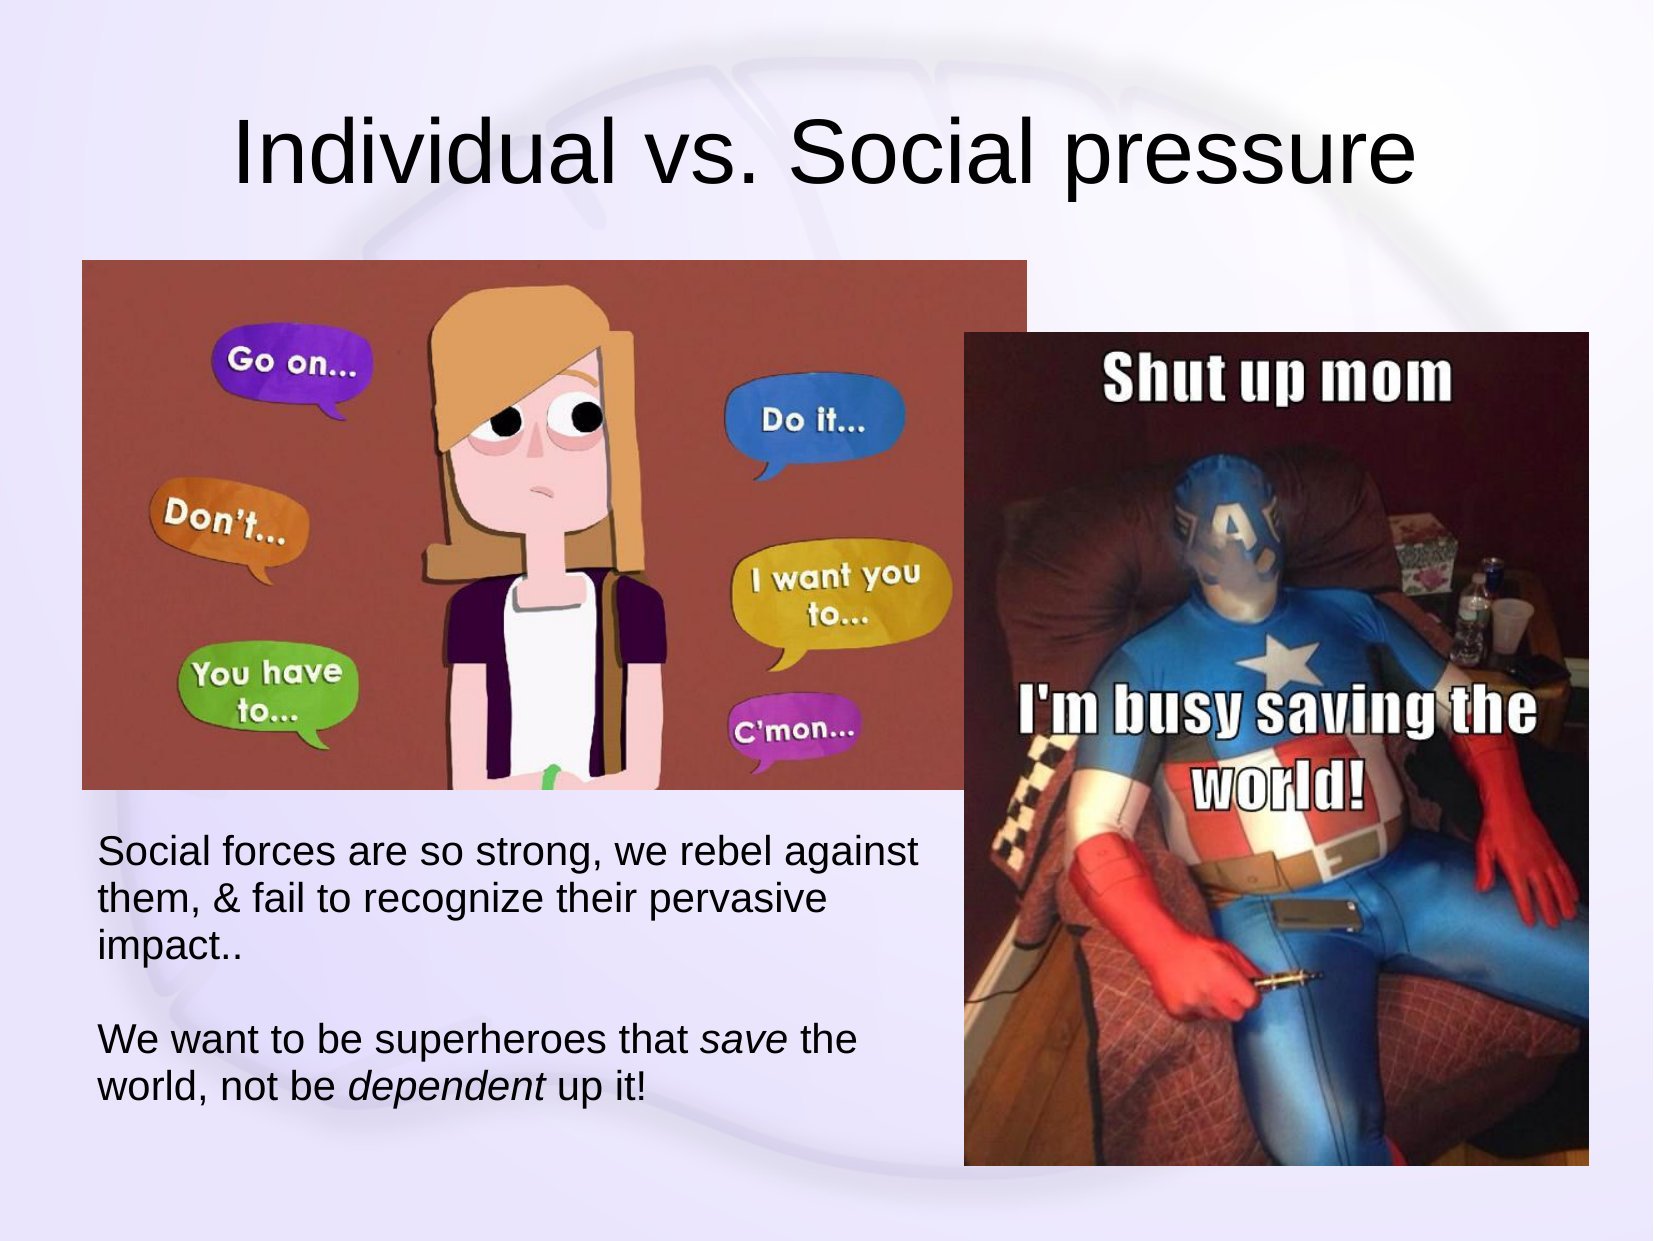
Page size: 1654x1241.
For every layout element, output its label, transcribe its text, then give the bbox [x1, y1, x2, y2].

text_box Social forces are so strong, we rebel against them, & fail to recognize their pervasive impact.. We want to be superheroes that save the world, not be dependent up it! [82, 820, 952, 1118]
picture [0, 0, 1654, 1241]
title Individual vs. Social pressure [82, 49, 1571, 257]
